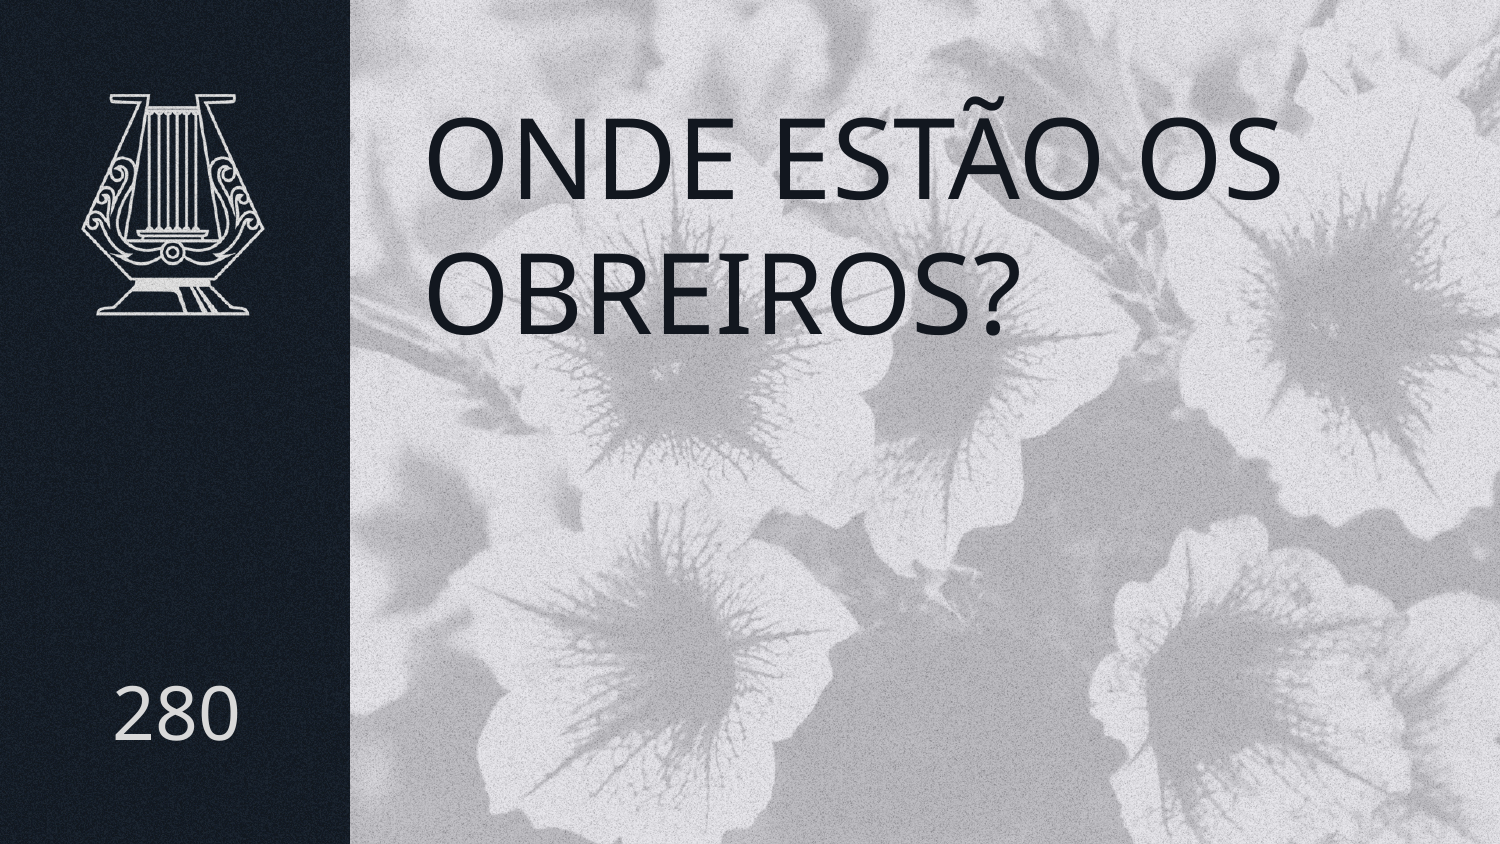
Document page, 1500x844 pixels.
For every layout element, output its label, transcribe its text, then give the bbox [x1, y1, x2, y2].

title ONDE ESTÃO OS OBREIROS? [407, 79, 1447, 777]
list 280 [76, 658, 278, 765]
picture [0, 0, 1500, 844]
